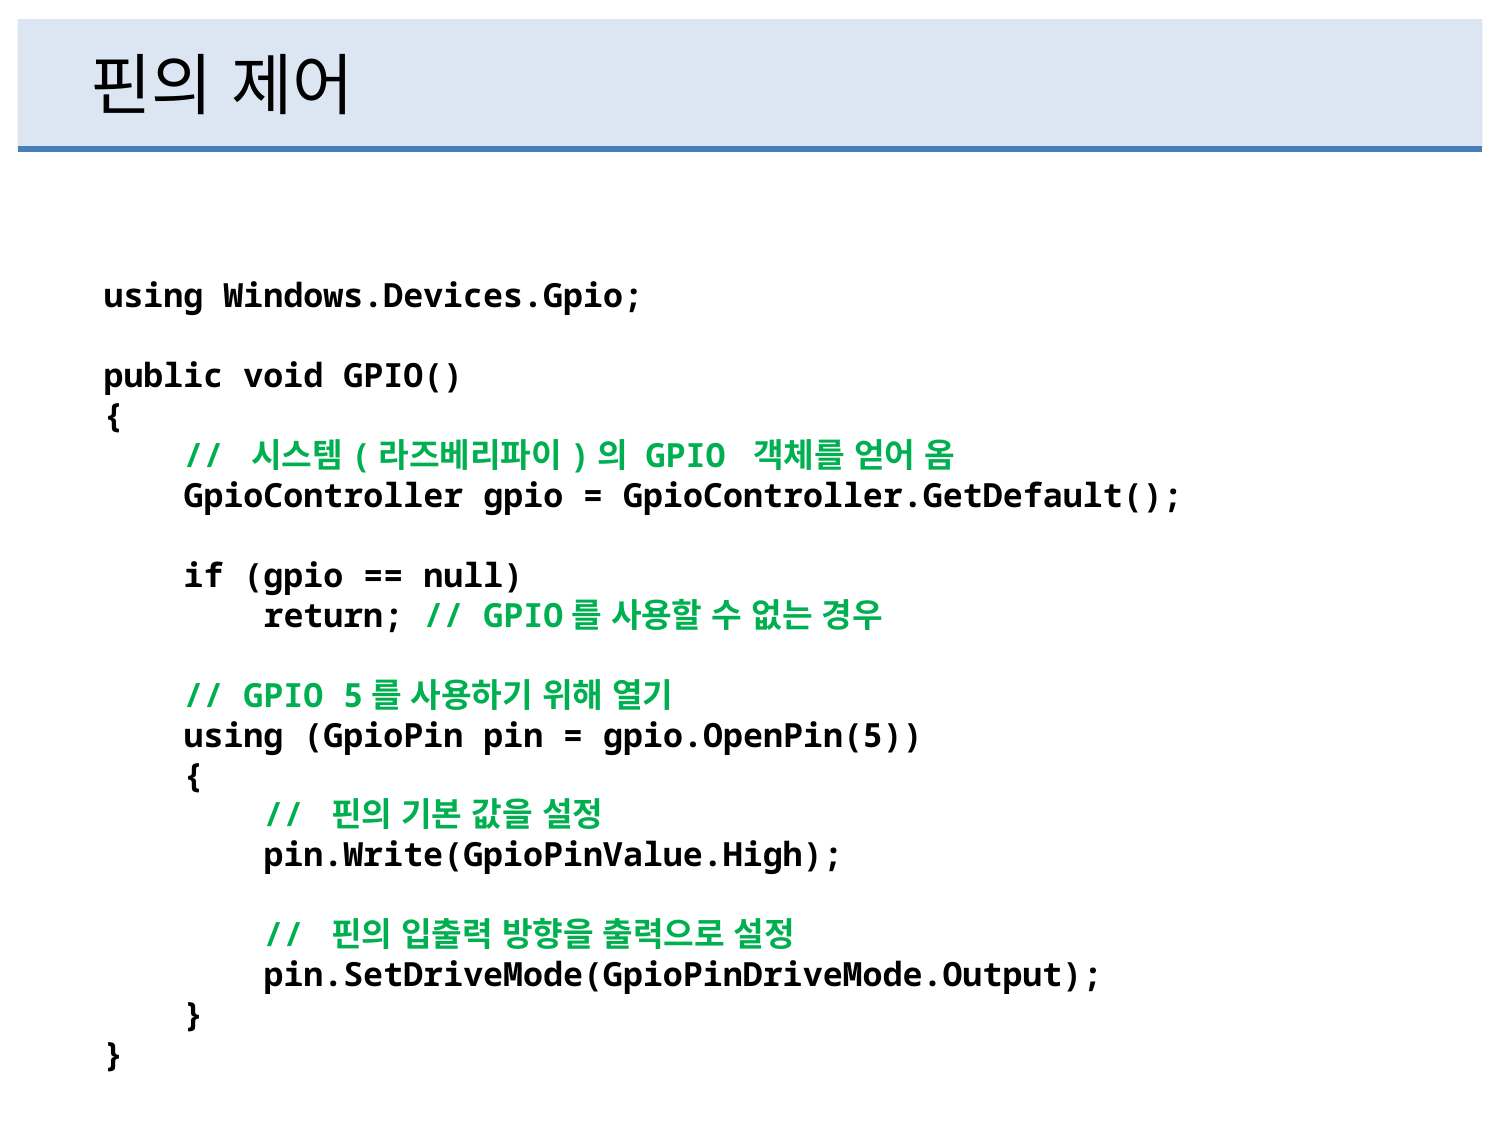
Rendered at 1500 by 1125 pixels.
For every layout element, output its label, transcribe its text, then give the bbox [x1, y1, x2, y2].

title 핀의 제어 [75, 19, 857, 147]
list using Windows.Devices.Gpio; public void GPIO() { // 시스템(라즈베리파이)의 GPIO 객체를 얻어 옴 GpioController gpio = GpioController.GetDefault(); if (gpio == null) return; // GPIO를 사용할 수 없는 경우 // GPIO 5를 사용하기 위해 열기 using (GpioPin pin = gpio.OpenPin(5)) { // 핀의 기본 값을 설정 pin.Write(GpioPinValue.High); // 핀의 입출력 방향을 출력으로 설정 pin.SetDriveMode(GpioPinDriveMode.Output); } } [88, 267, 1439, 1094]
